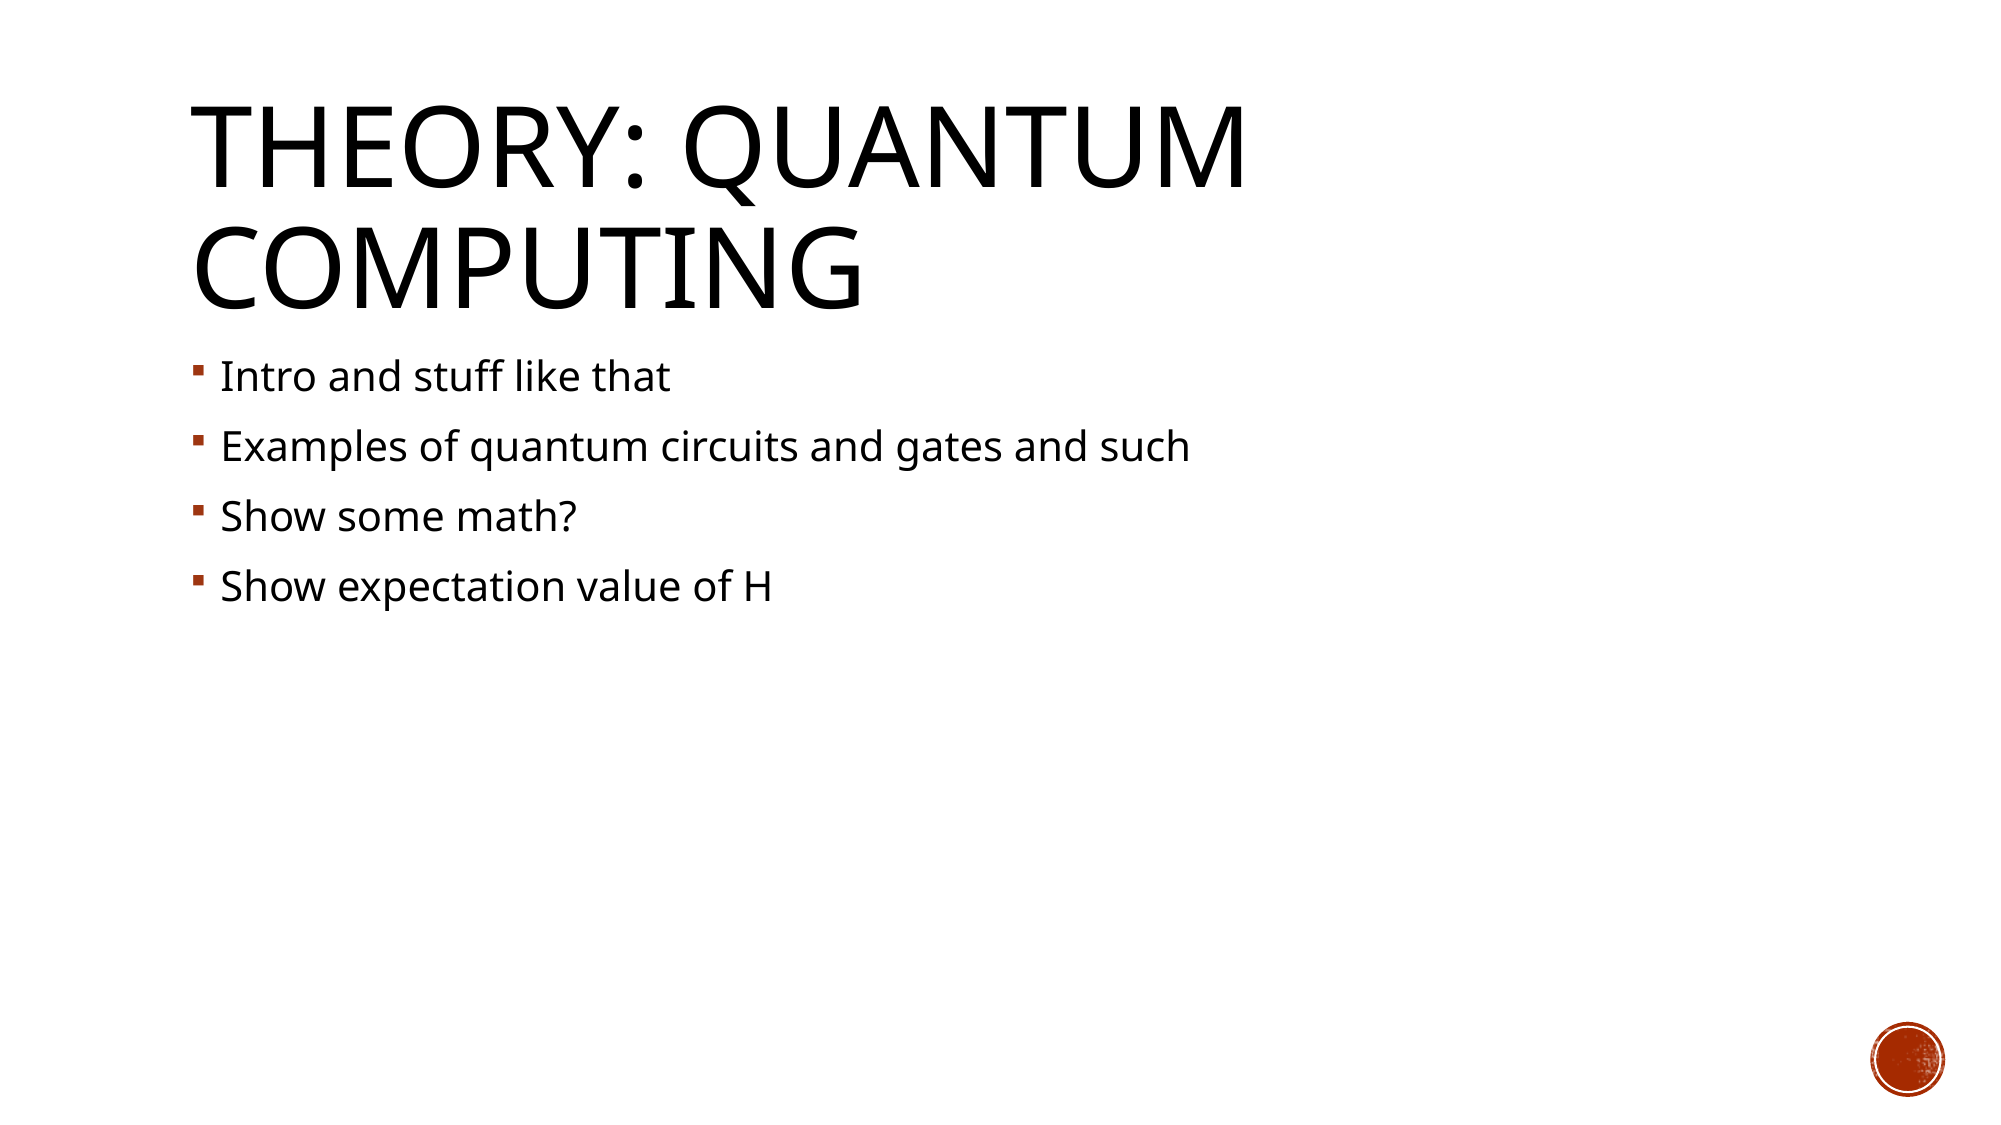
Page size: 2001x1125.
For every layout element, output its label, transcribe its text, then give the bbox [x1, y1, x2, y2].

list Intro and stuff like that Examples of quantum circuits and gates and such Show some math? Show expectation value of H [175, 348, 1826, 1013]
title Theory: Quantum Computing [175, 79, 1826, 344]
